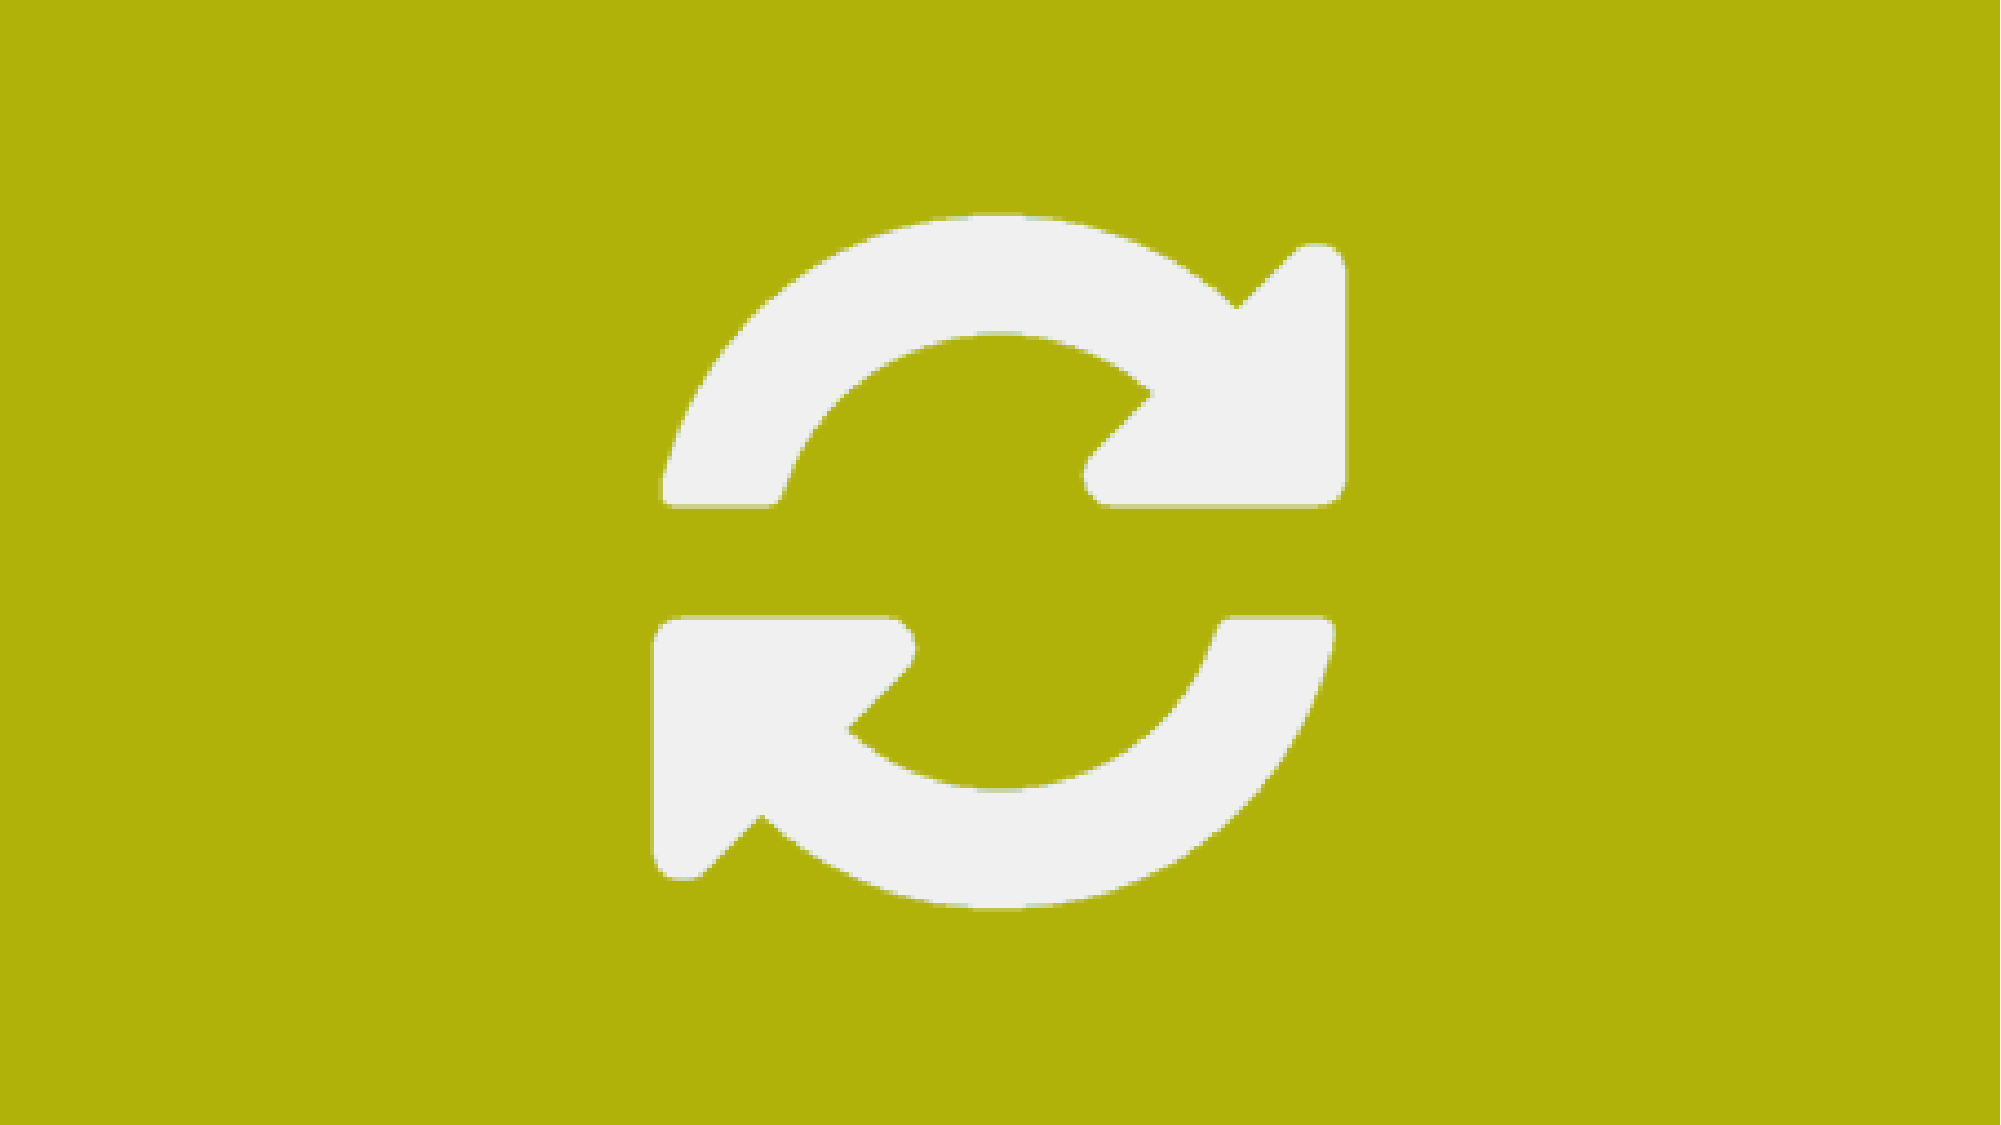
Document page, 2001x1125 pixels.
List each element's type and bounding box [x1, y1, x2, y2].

picture [464, 26, 1536, 1099]
